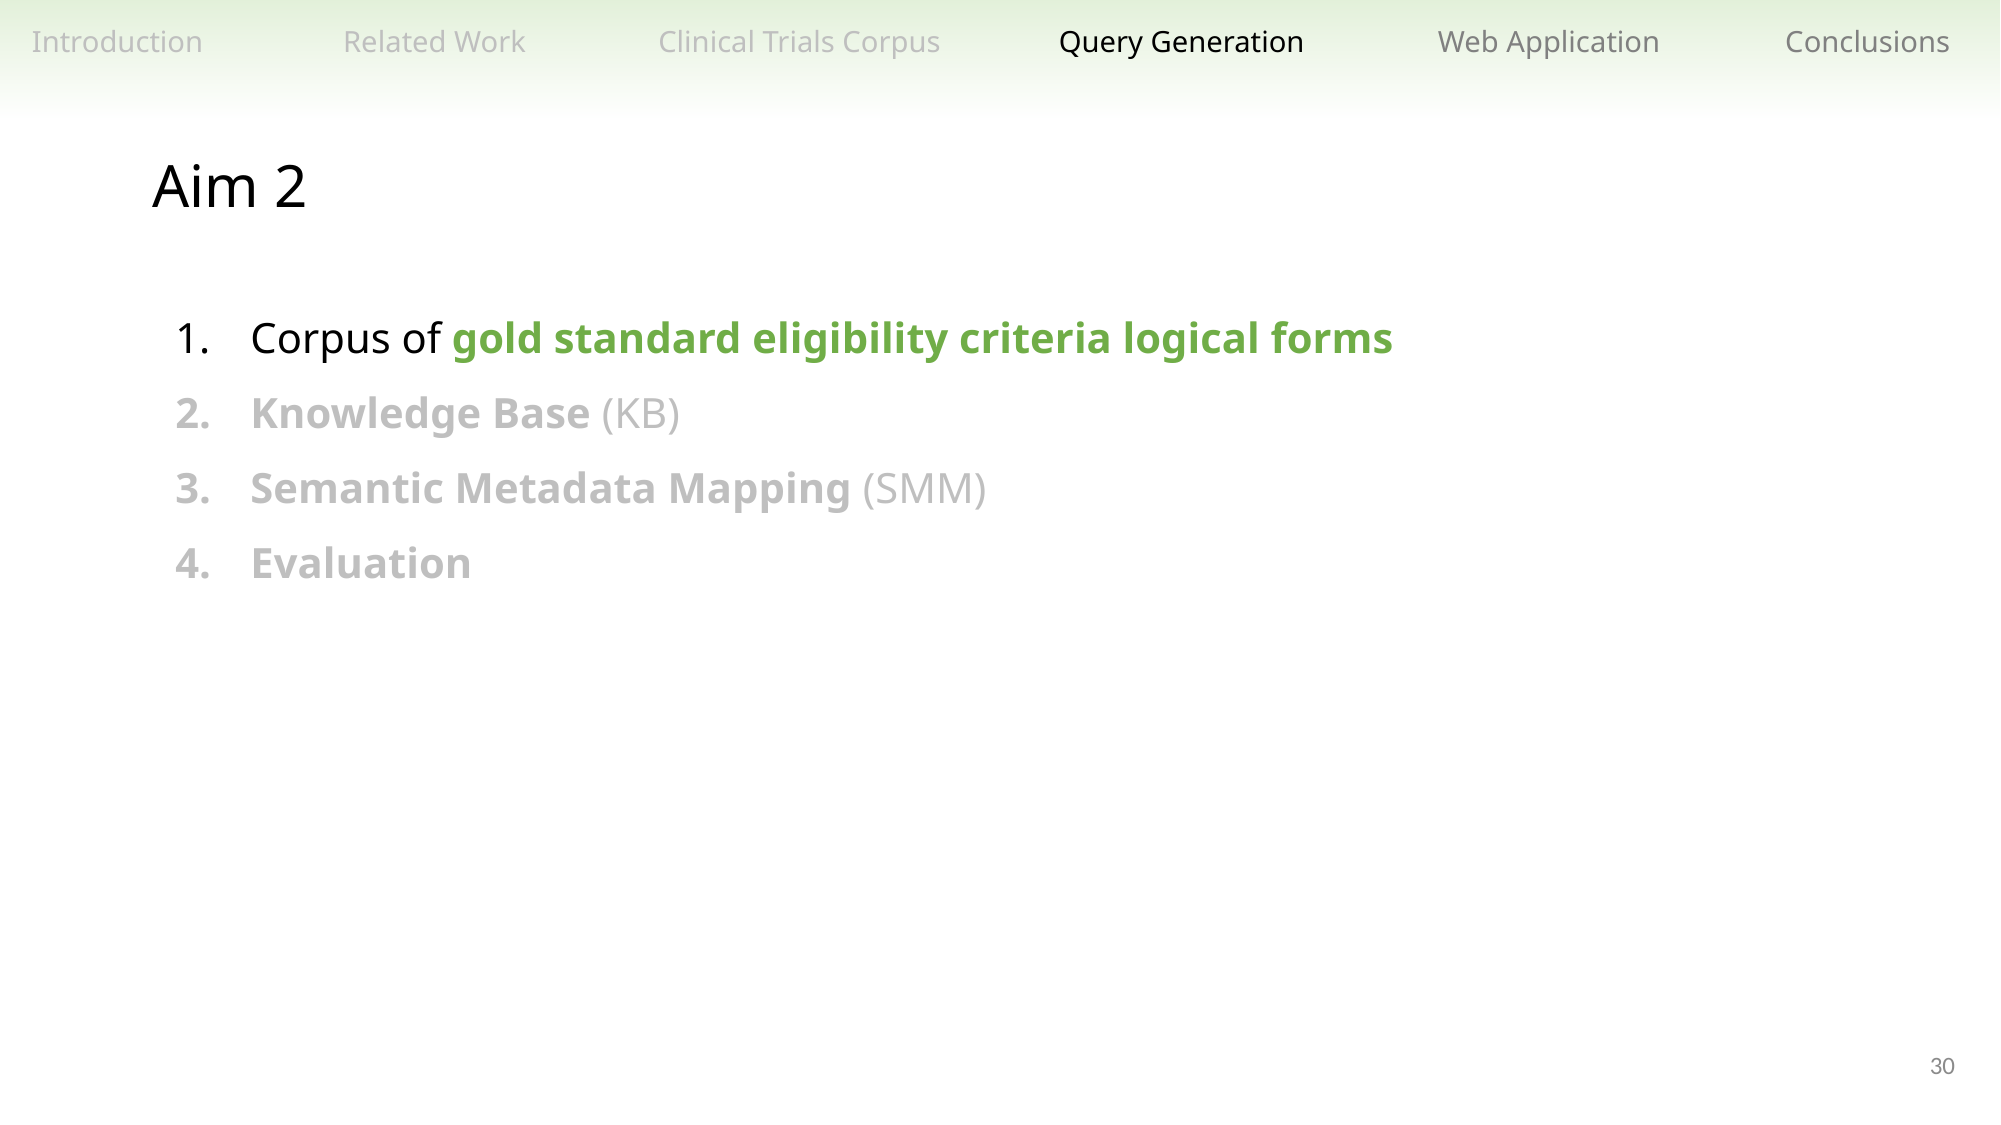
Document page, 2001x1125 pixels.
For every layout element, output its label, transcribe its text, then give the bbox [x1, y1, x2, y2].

text_box Aim 2 [137, 141, 801, 227]
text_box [24, 15, 1963, 67]
slide_number 30 [1520, 1035, 1971, 1096]
text_box Corpus of gold standard eligibility criteria logical forms Knowledge Base (KB) Semantic Metadata Mapping (SMM) Evaluation [160, 303, 1459, 669]
